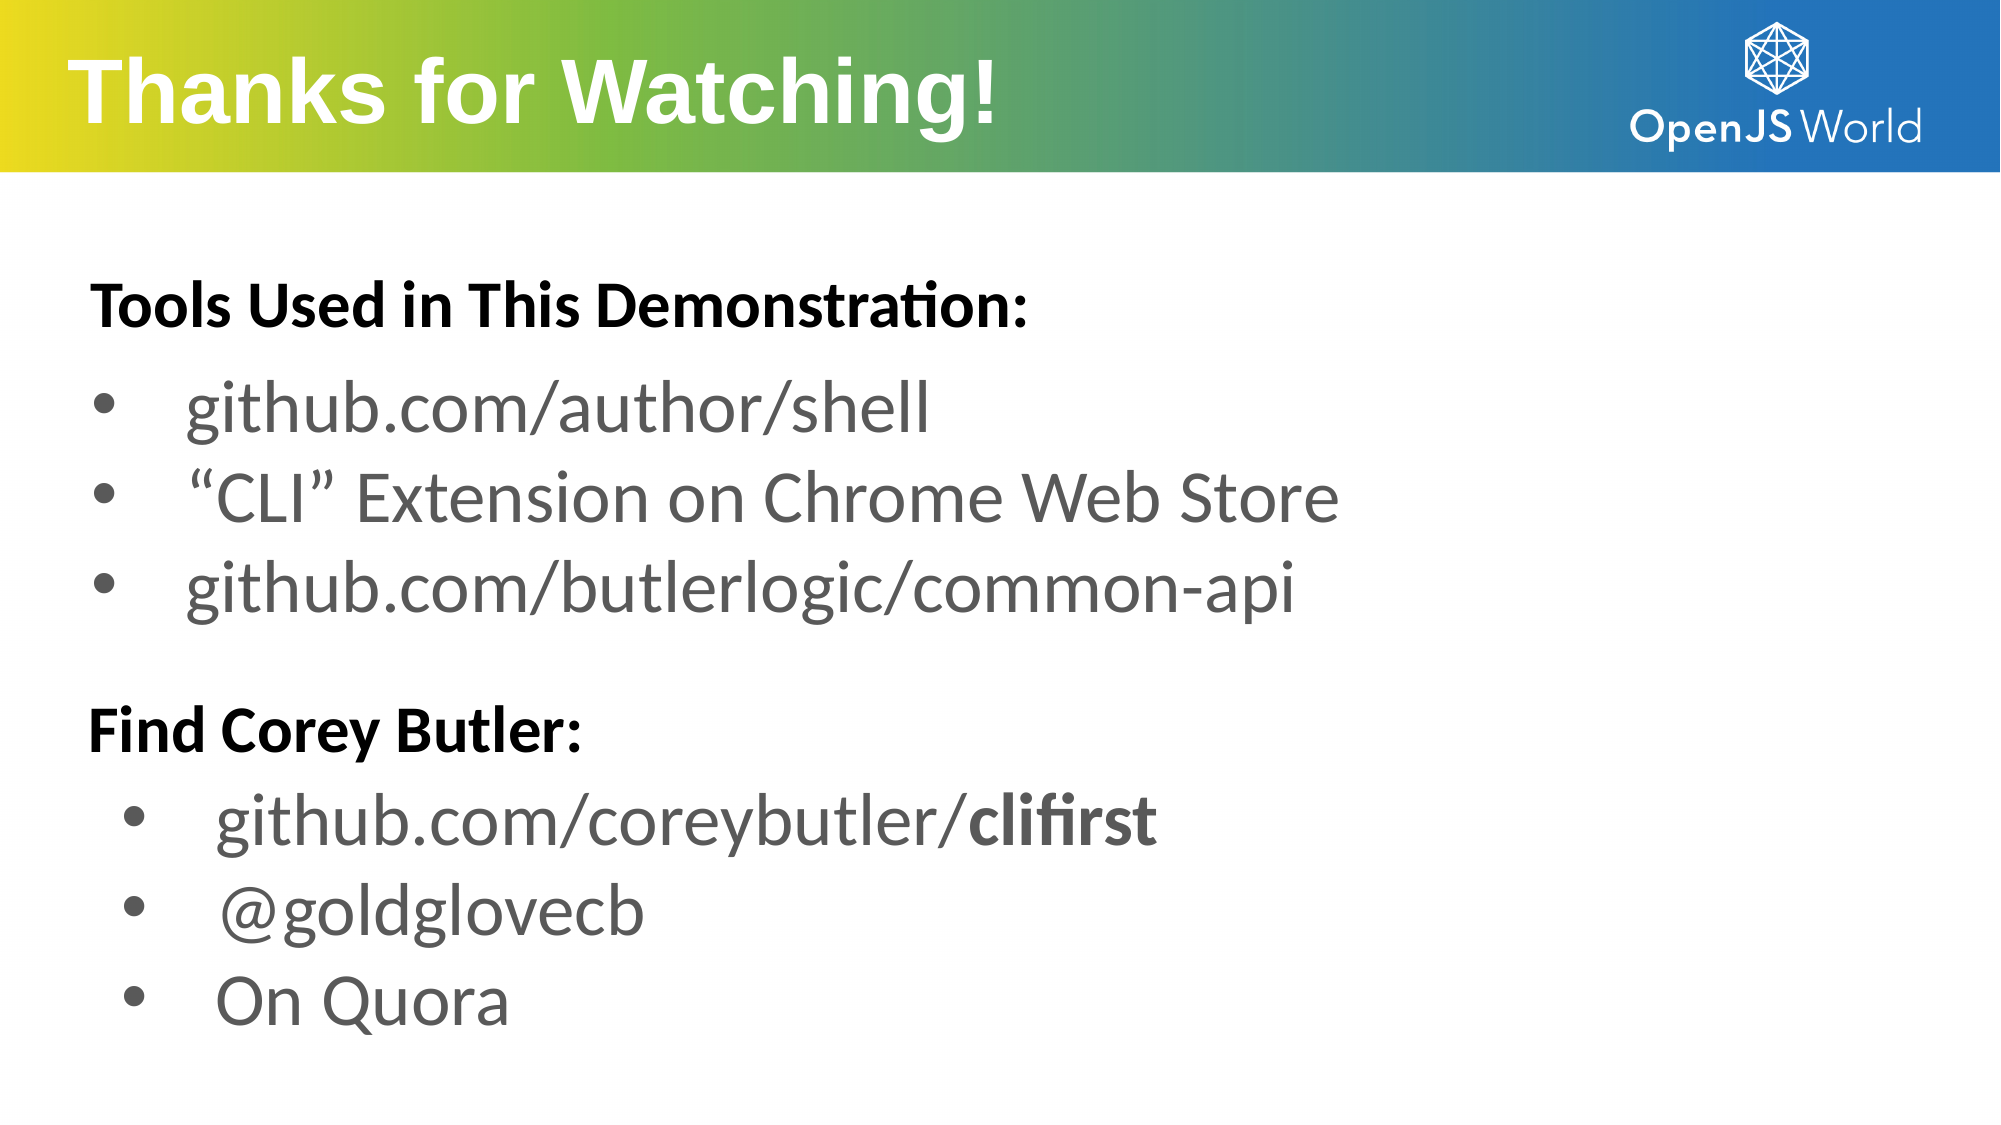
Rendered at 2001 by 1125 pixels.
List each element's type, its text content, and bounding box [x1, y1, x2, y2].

text_box Thanks for Watching! [53, 36, 1208, 254]
text_box Find Corey Butler: [73, 678, 600, 774]
picture [0, 0, 2000, 1125]
text_box Tools Used in This Demonstration: [75, 253, 1046, 349]
text_box github.com/coreybutler/clifirst @goldglovecb On Quora [106, 673, 1174, 1048]
text_box github.com/author/shell “CLI” Extension on Chrome Web Store github.com/butlerlogic/common-api [76, 349, 1357, 815]
